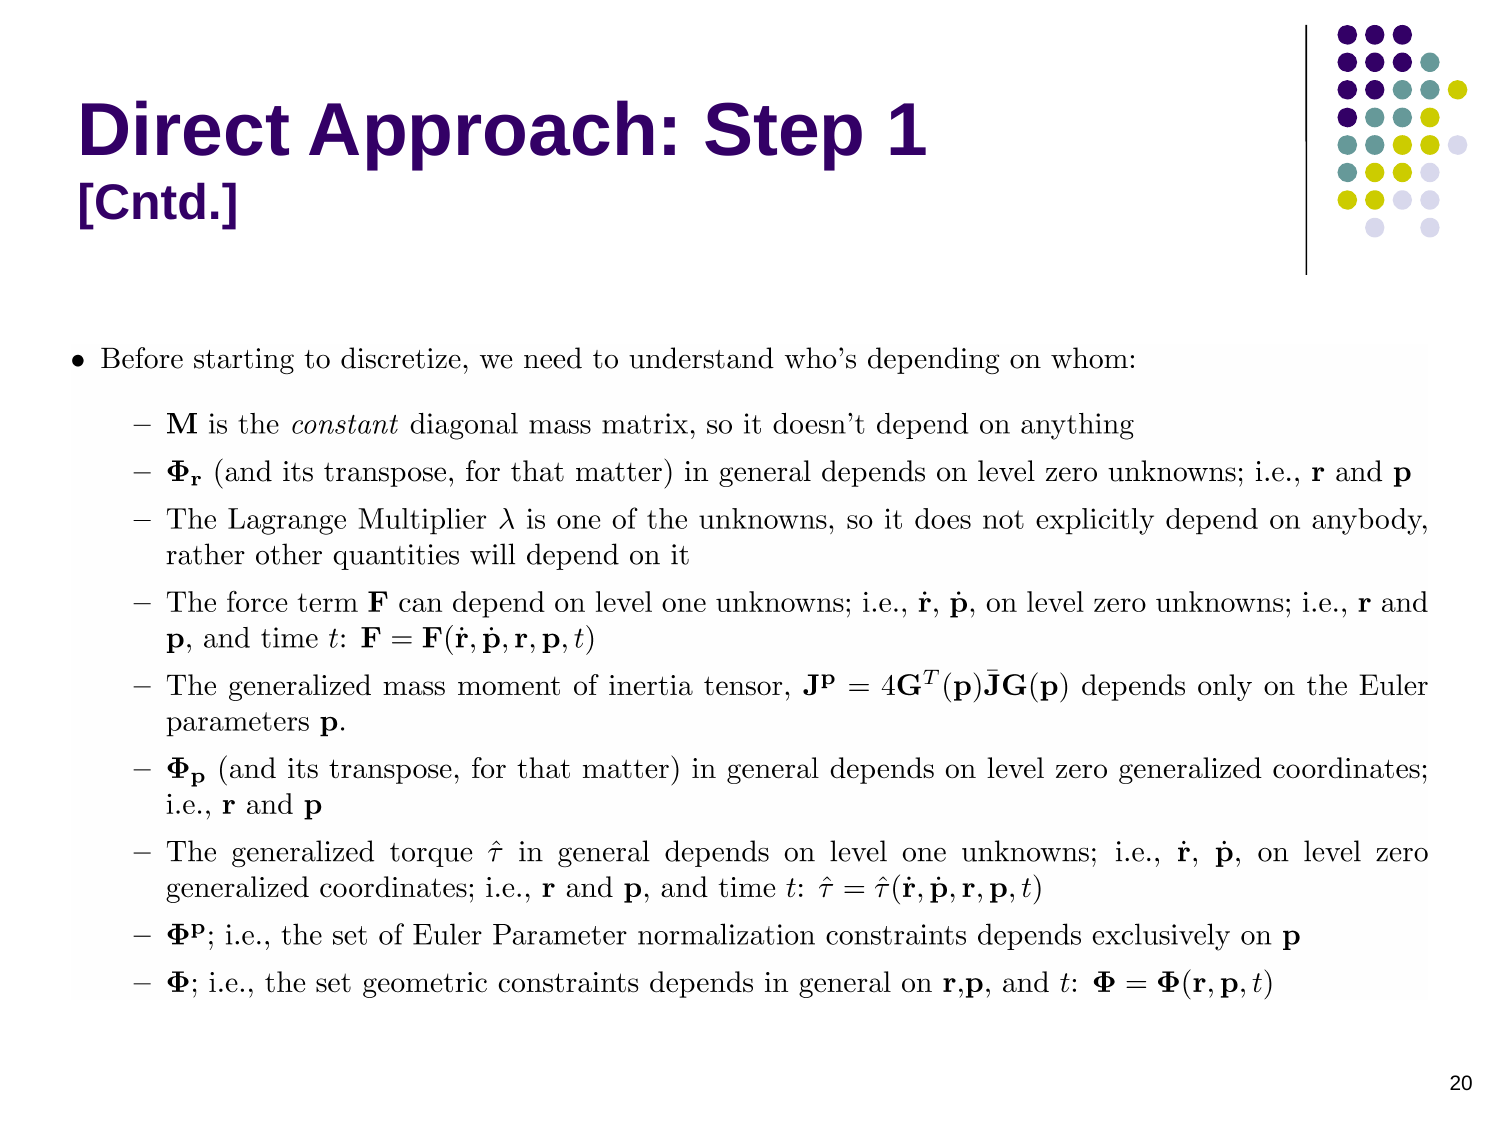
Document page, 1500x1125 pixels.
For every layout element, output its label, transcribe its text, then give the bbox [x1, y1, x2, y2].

title Direct Approach: Step 1 [Cntd.] [62, 62, 1301, 238]
slide_number 20 [1362, 1062, 1488, 1113]
picture [71, 343, 1428, 1001]
